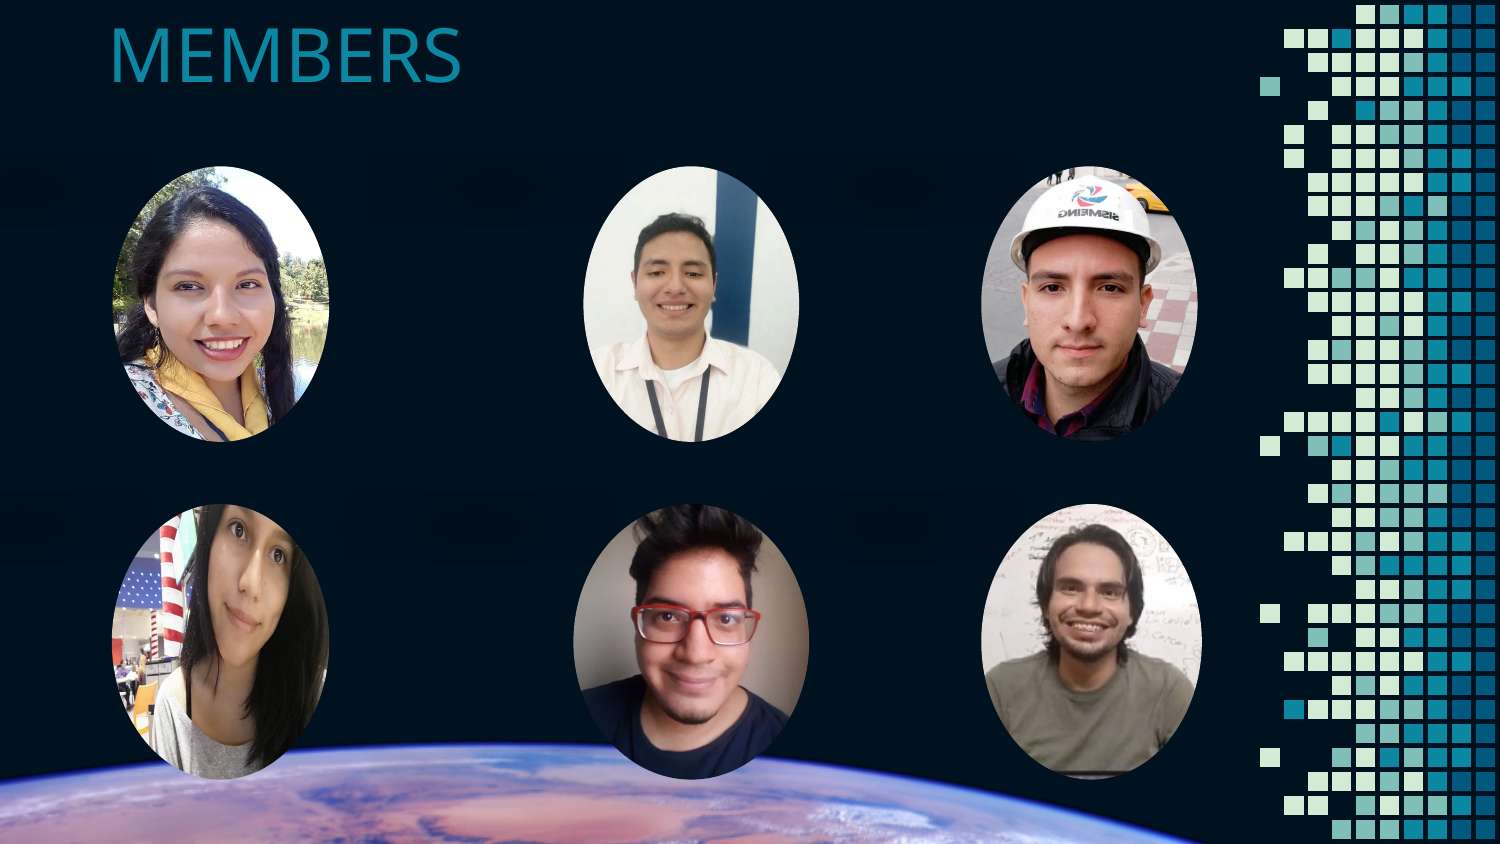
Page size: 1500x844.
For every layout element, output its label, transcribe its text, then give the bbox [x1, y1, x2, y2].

title CREW MEMBERS [16, 0, 556, 113]
picture [0, 166, 1500, 844]
